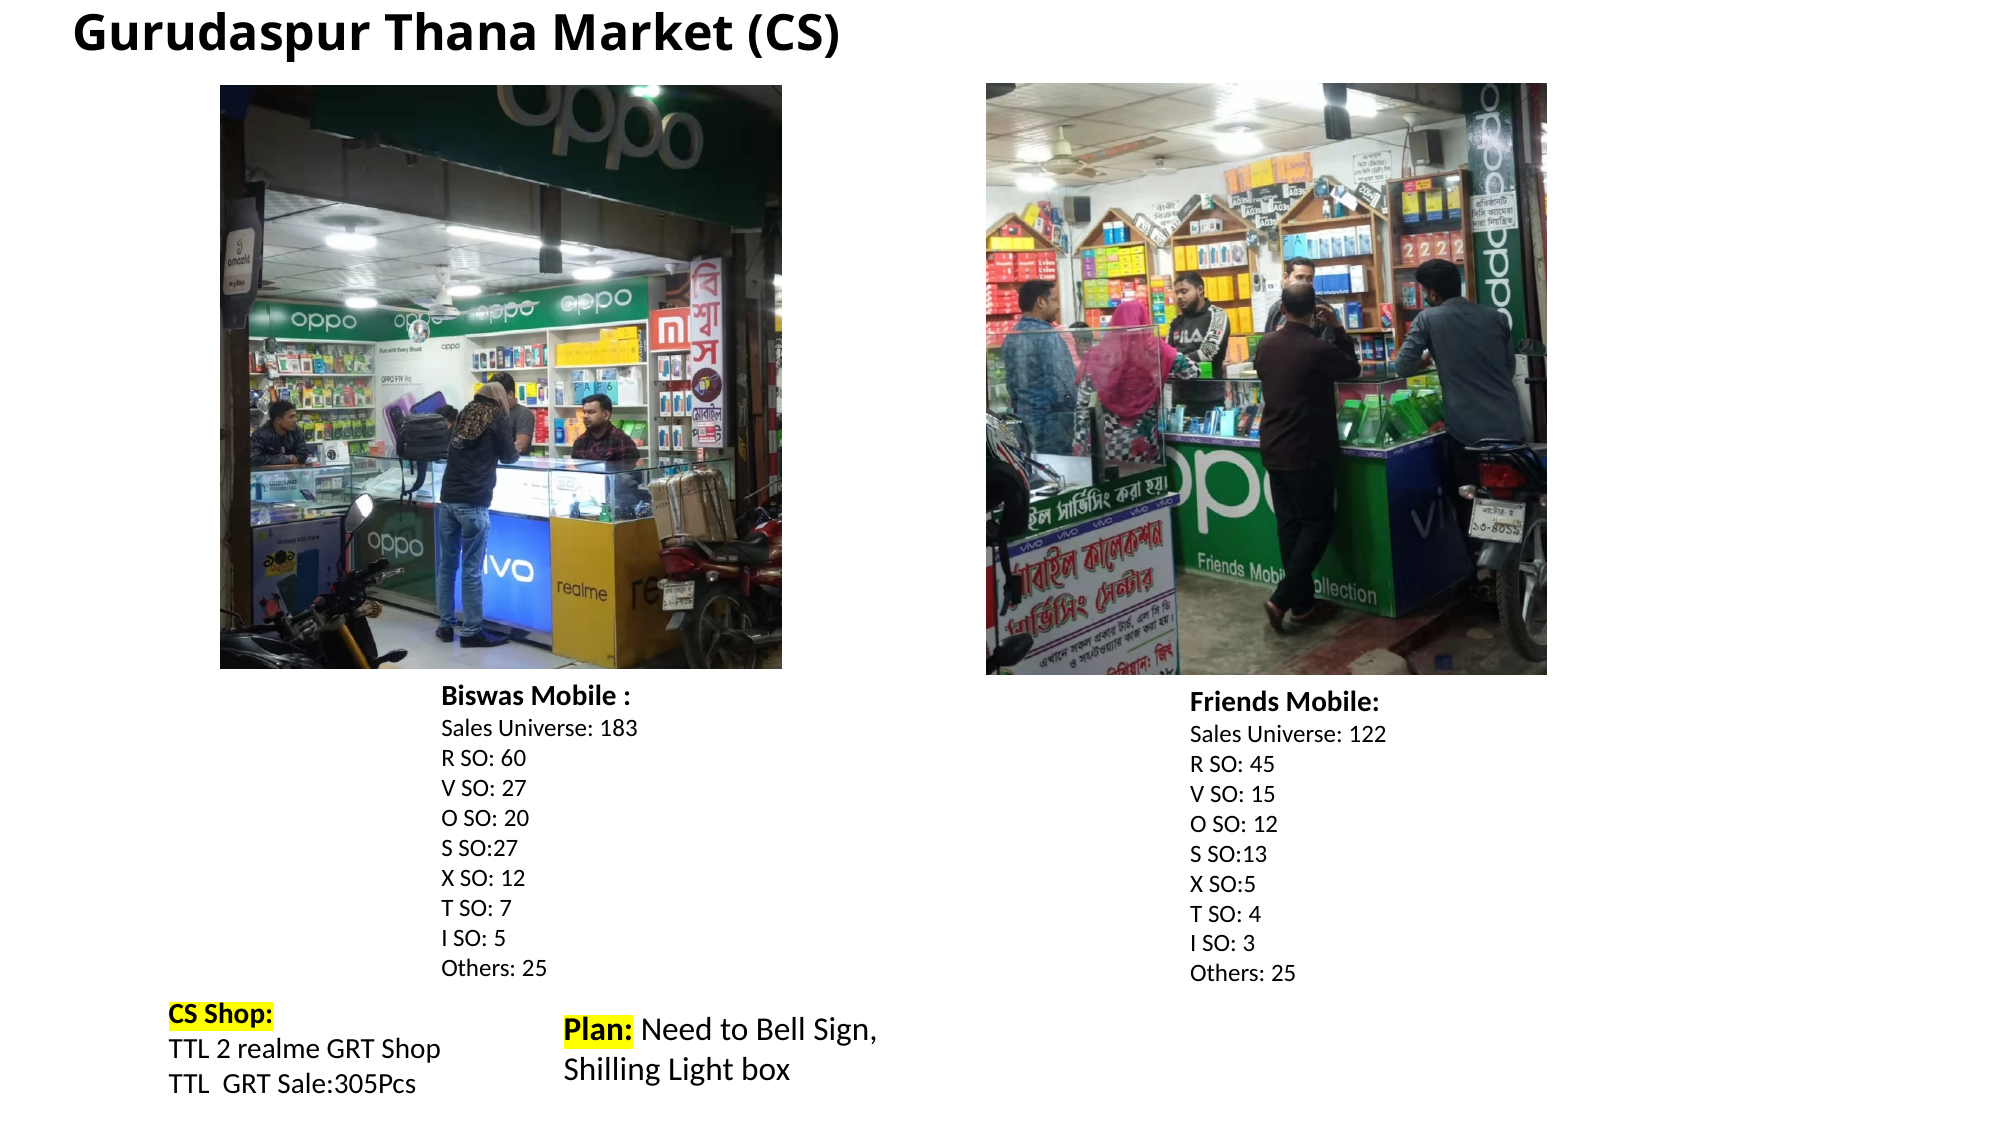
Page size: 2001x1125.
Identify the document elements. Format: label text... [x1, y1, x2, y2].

title Gurudaspur Thana Market (CS) [57, 2, 911, 67]
picture [220, 85, 782, 670]
text_box Friends Mobile: Sales Universe: 122 R SO: 45 V SO: 15 O SO: 12 S SO:13 X SO:5 T SO: 4 I SO: 3 Others: 25 [1175, 675, 1467, 995]
text_box Plan: Need to Bell Sign, Shilling Light box [549, 999, 966, 1095]
text_box Biswas Mobile : Sales Universe: 183 R SO: 60 V SO: 27 O SO: 20 S SO:27 X SO: 12 T SO: 7 I SO: 5 Others: 25 [426, 670, 718, 987]
text_box CS Shop: TTL 2 realme GRT Shop TTL GRT Sale:305Pcs [153, 987, 718, 1107]
picture [986, 83, 1547, 675]
